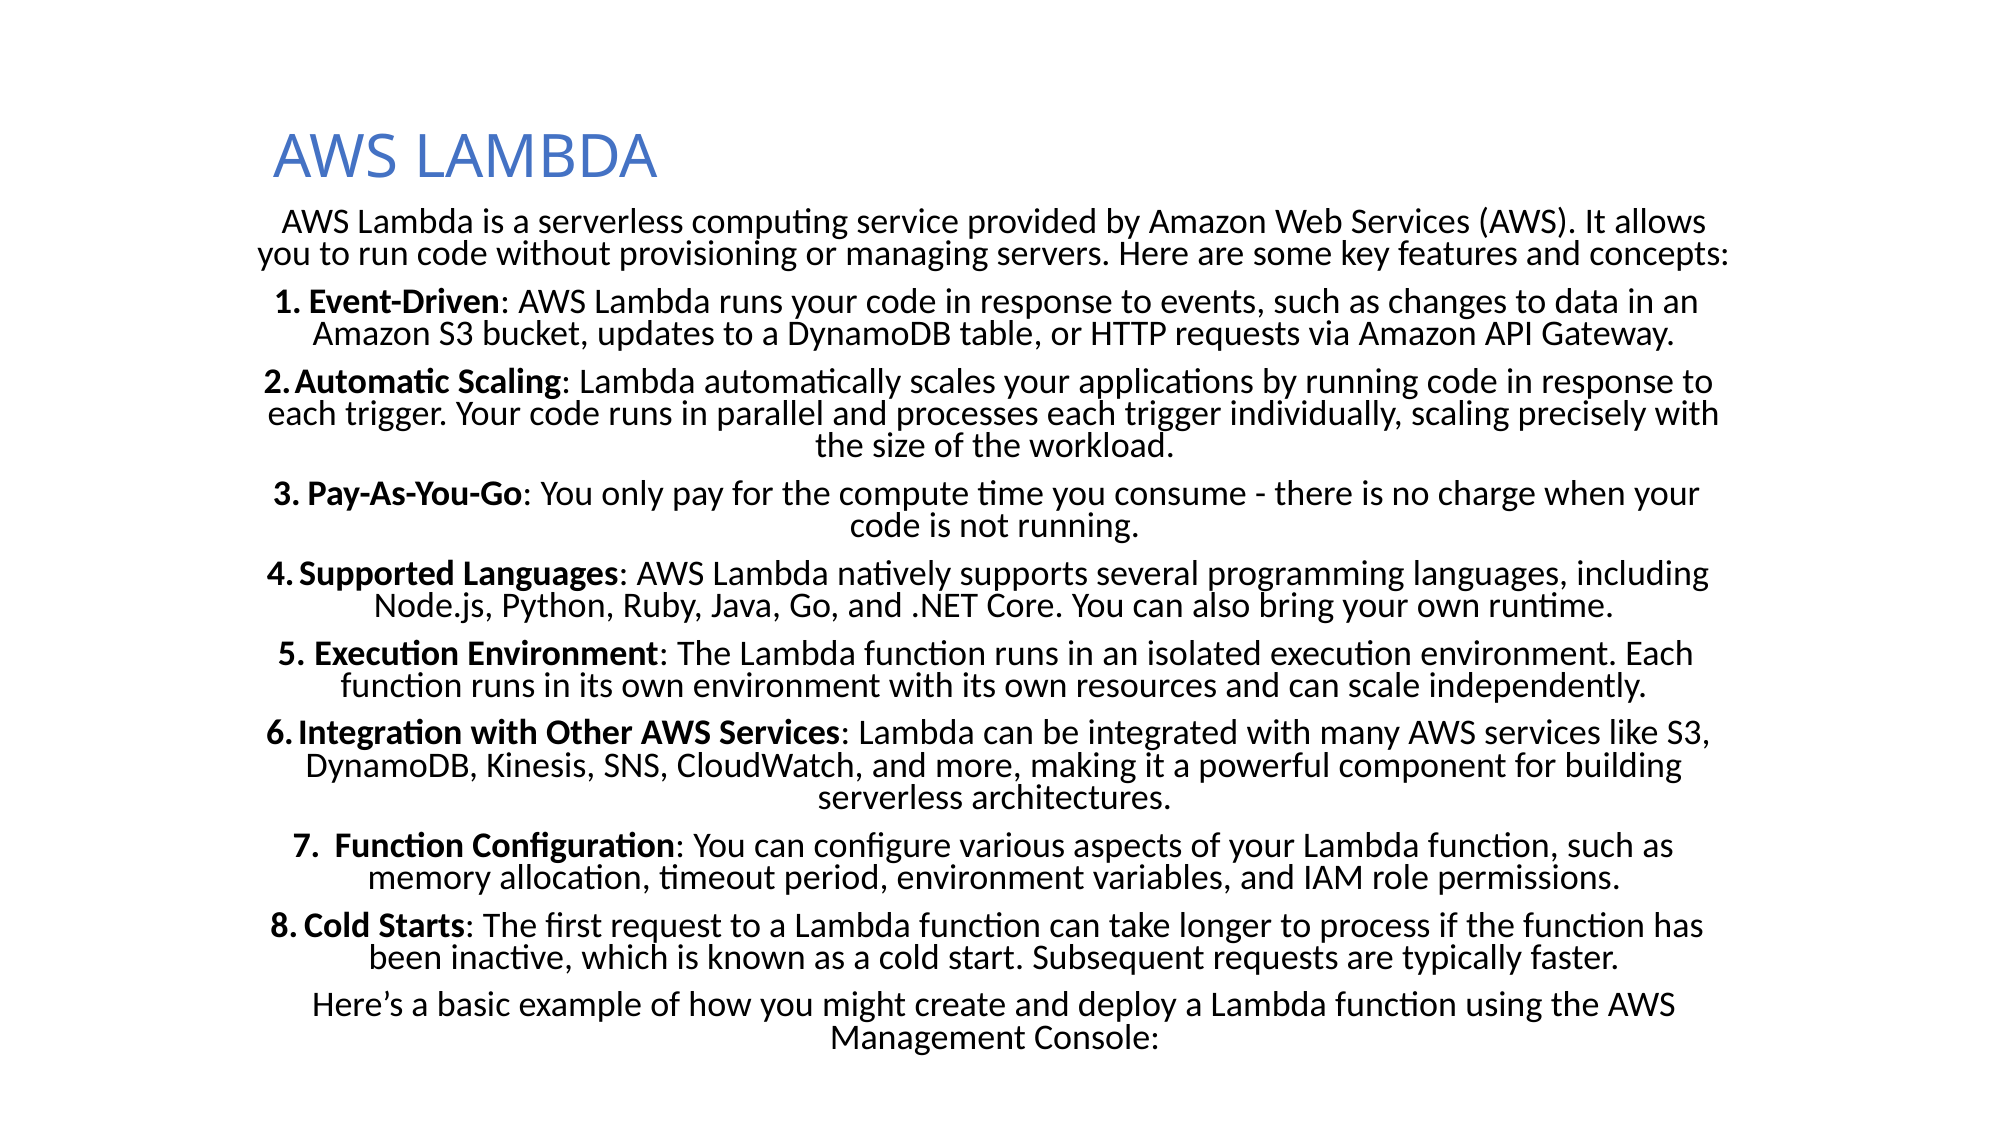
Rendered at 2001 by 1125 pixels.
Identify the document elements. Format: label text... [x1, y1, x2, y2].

subtitle AWS Lambda is a serverless computing service provided by Amazon Web Services (AWS). It allows you to run code without provisioning or managing servers. Here are some key features and concepts: Event-Driven: AWS Lambda runs your code in response to events, such as changes to data in an Amazon S3 bucket, updates to a DynamoDB table, or HTTP requests via Amazon API Gateway. Automatic Scaling: Lambda automatically scales your applications by running code in response to each trigger. Your code runs in parallel and processes each trigger individually, scaling precisely with the size of the workload. Pay-As-You-Go: You only pay for the compute time you consume - there is no charge when your code is not running. Supported Languages: AWS Lambda natively supports several programming languages, including Node.js, Python, Ruby, Java, Go, and .NET Core. You can also bring your own runtime. Execution Environment: The Lambda function runs in an isolated execution environment. Each function runs in its own environment with its own resources and can scale independently. Integration with Other AWS Services: Lambda can be integrated with many AWS services like S3, DynamoDB, Kinesis, SNS, CloudWatch, and more, making it a powerful component for building serverless architectures. Function Configuration: You can configure various aspects of your Lambda function, such as memory allocation, timeout period, environment variables, and IAM role permissions. Cold Starts: The first request to a Lambda function can take longer to process if the function has been inactive, which is known as a cold start. Subsequent requests are typically faster. Here’s a basic example of how you might create and deploy a Lambda function using the AWS Management Console: [240, 200, 1750, 1081]
title AWS LAMBDA [66, 111, 867, 200]
